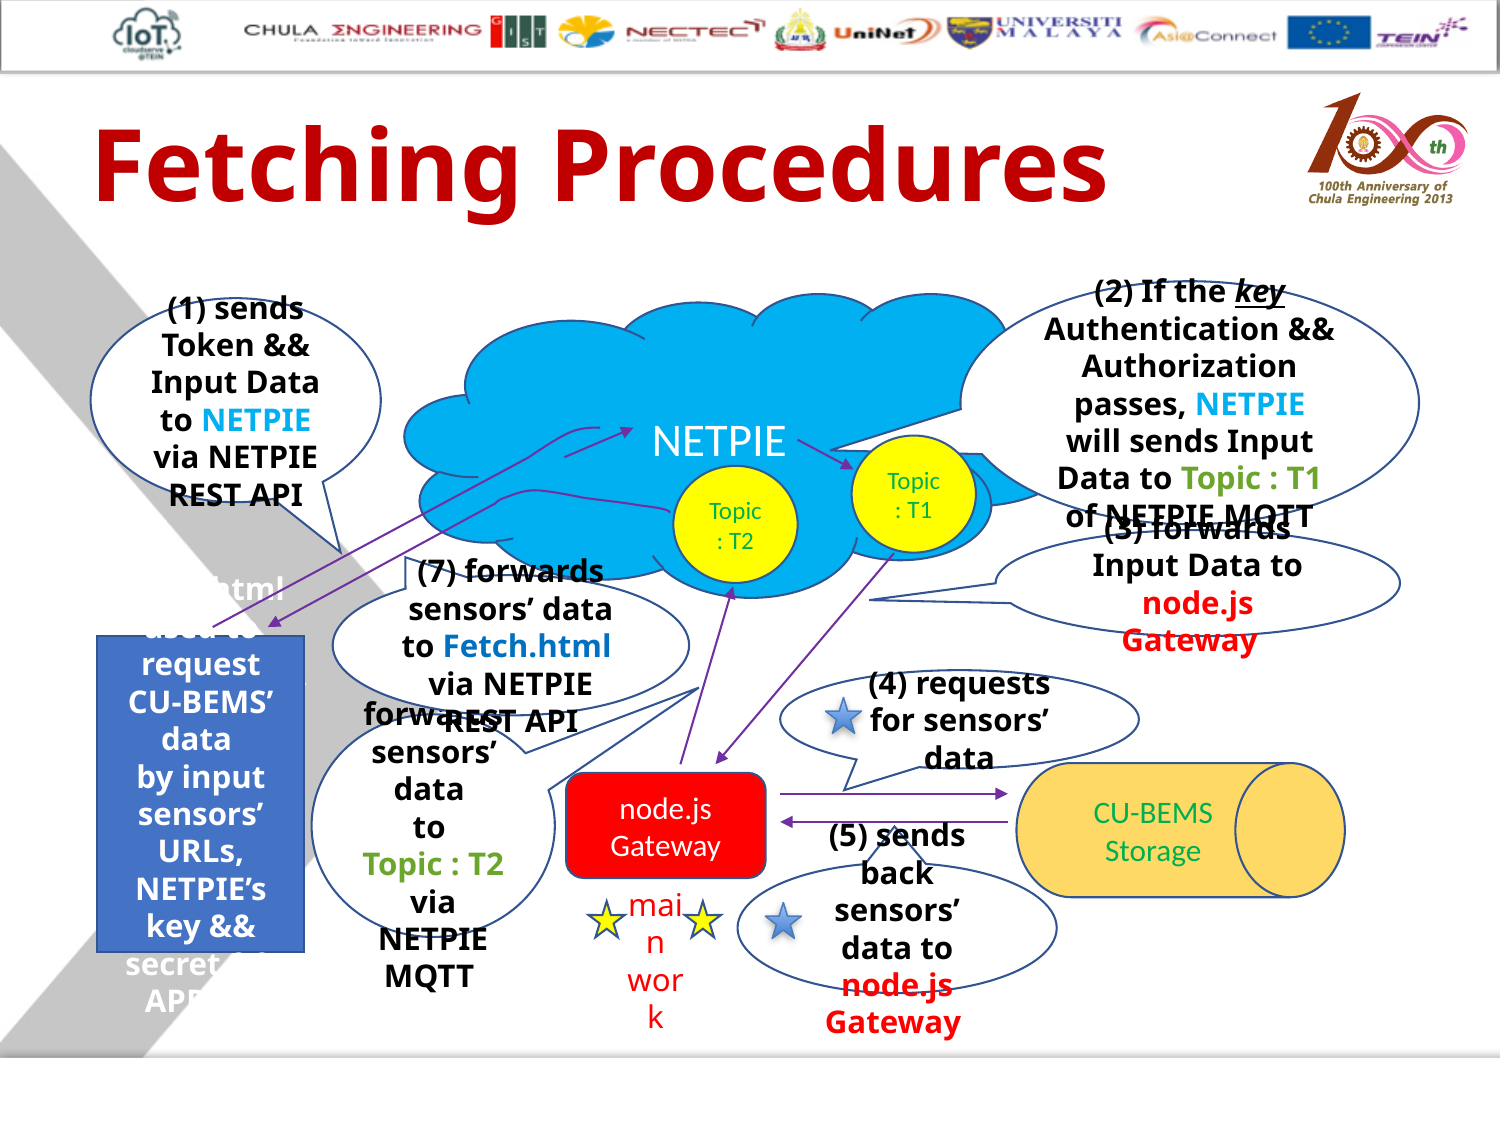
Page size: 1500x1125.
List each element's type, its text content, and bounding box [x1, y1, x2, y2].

text_box [702, 901, 721, 938]
text_box NETPIE [404, 294, 1038, 584]
text_box [534, 490, 671, 513]
text_box Topic : T1 [851, 435, 976, 553]
text_box Topic : T2 [673, 465, 798, 578]
title Fetching Procedures [75, 91, 1246, 233]
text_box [680, 586, 734, 765]
text_box (6) forwards sensors’data to Topic : T2 via NETPIE MQTT [311, 696, 675, 937]
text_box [715, 552, 895, 765]
text_box (1) sends Token && Input Data to NETPIE via NETPIE REST API [90, 298, 381, 501]
text_box node.js Gateway [566, 772, 766, 878]
text_box (4) requests for sensors’ data [844, 670, 1139, 791]
text_box main work [609, 877, 702, 1043]
text_box (5) sends back sensors’ data to node.js Gateway [737, 831, 1057, 994]
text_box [212, 456, 530, 628]
text_box CU-BEMS Storage [1016, 763, 1345, 898]
text_box (2) If the key Authentication && Authorization passes, NETPIE will sends Input Data to Topic : T1 of NETPIE MQTT [856, 281, 1420, 525]
text_box [588, 901, 609, 938]
text_box (7) forwards sensors’ data to Fetch.html via NETPIE REST API [332, 575, 675, 716]
picture [0, 0, 1500, 1057]
text_box [764, 901, 803, 940]
text_box [530, 427, 599, 457]
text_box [797, 439, 854, 470]
text_box (3) forwards Input Data to node.js Gateway [899, 530, 1401, 637]
text_box Fetch.html used to request CU-BEMS’ data by input sensors’ URLs, NETPIE’s key && secret && APPIDs [97, 636, 305, 953]
